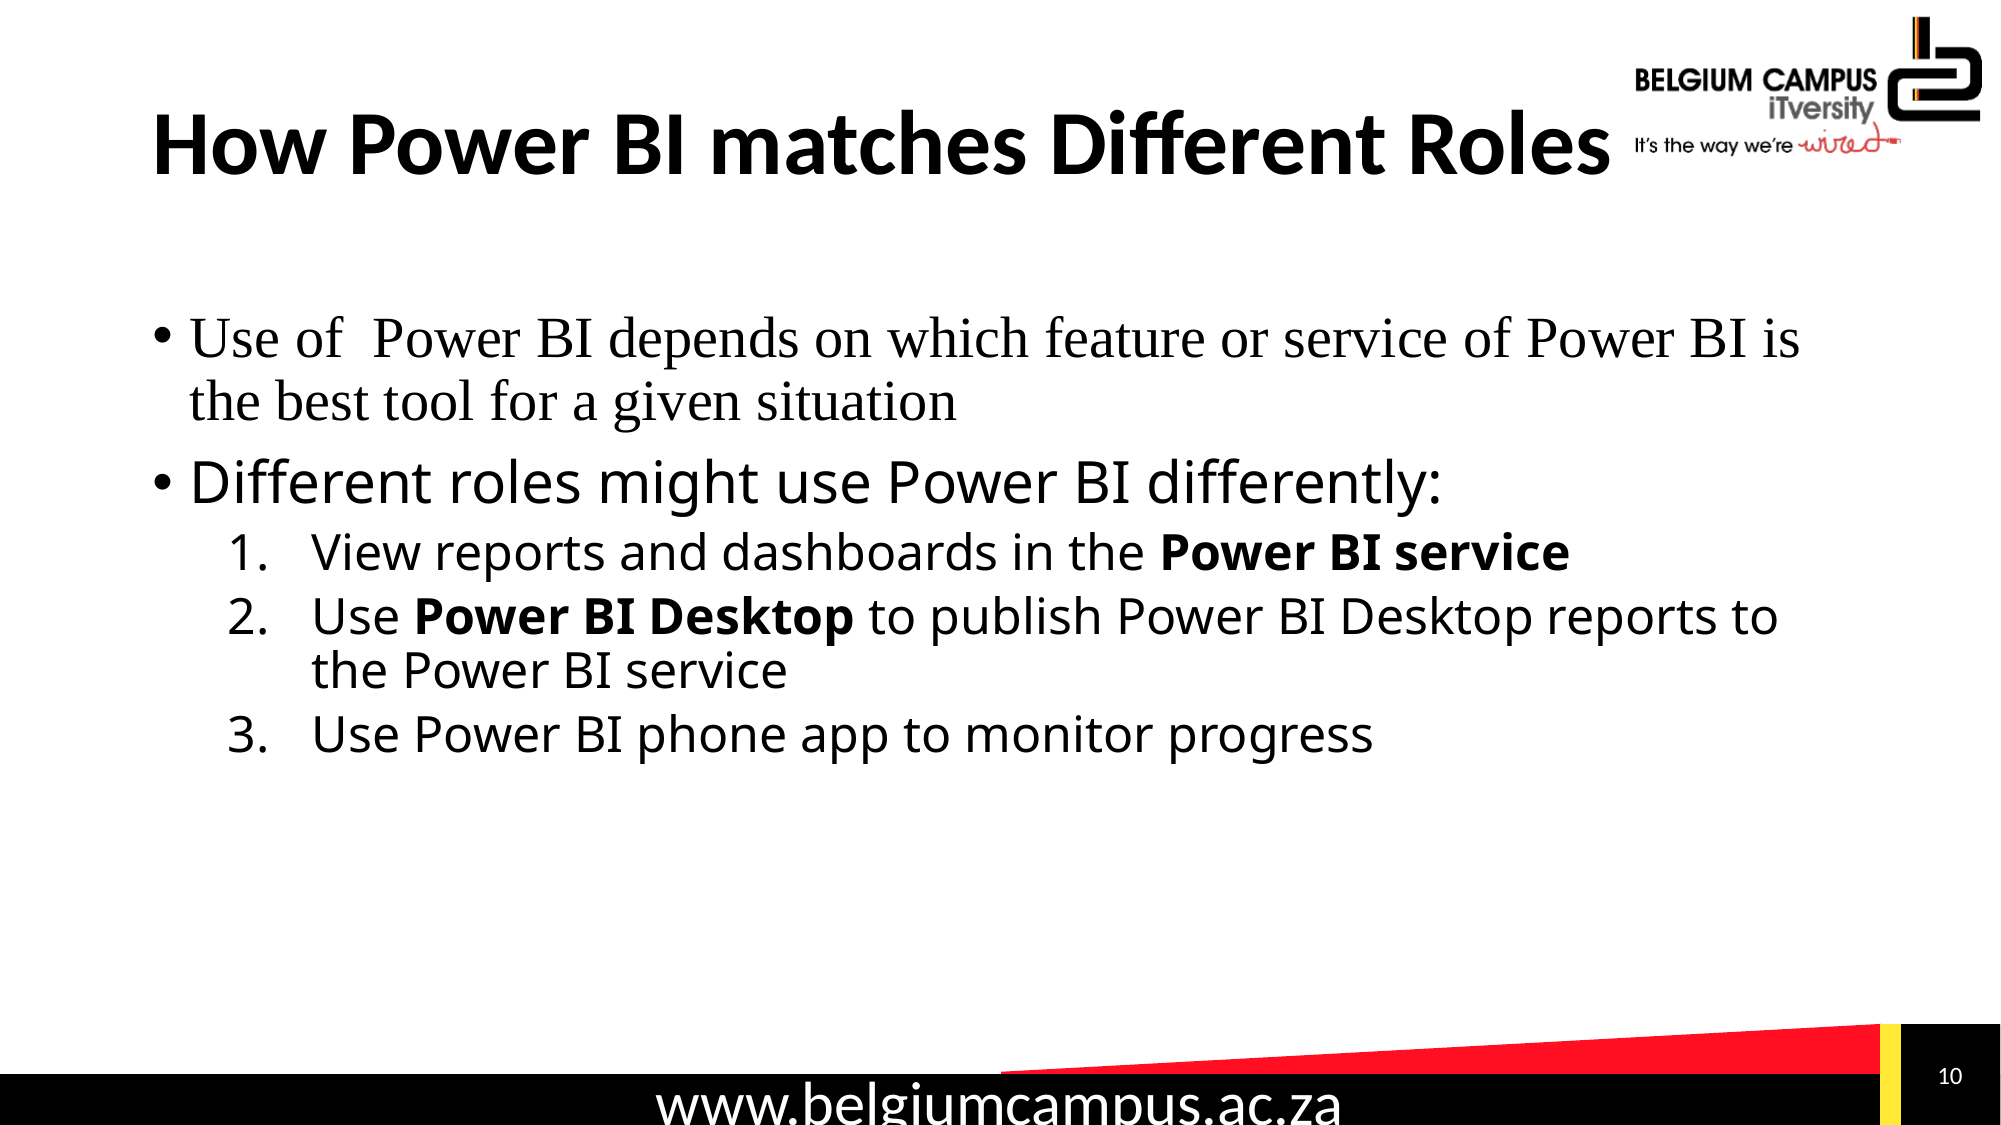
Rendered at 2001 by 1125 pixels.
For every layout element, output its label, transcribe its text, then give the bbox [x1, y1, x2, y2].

title How Power BI matches Different Roles [137, 59, 1863, 278]
picture [1631, 0, 1986, 198]
list Use of Power BI depends on which feature or service of Power BI is the best tool for a given situation Different roles might use Power BI differently: View reports and dashboards in the Power BI service Use Power BI Desktop to publish Power BI Desktop reports to the Power BI service Use Power BI phone app to monitor progress [137, 299, 1863, 1014]
